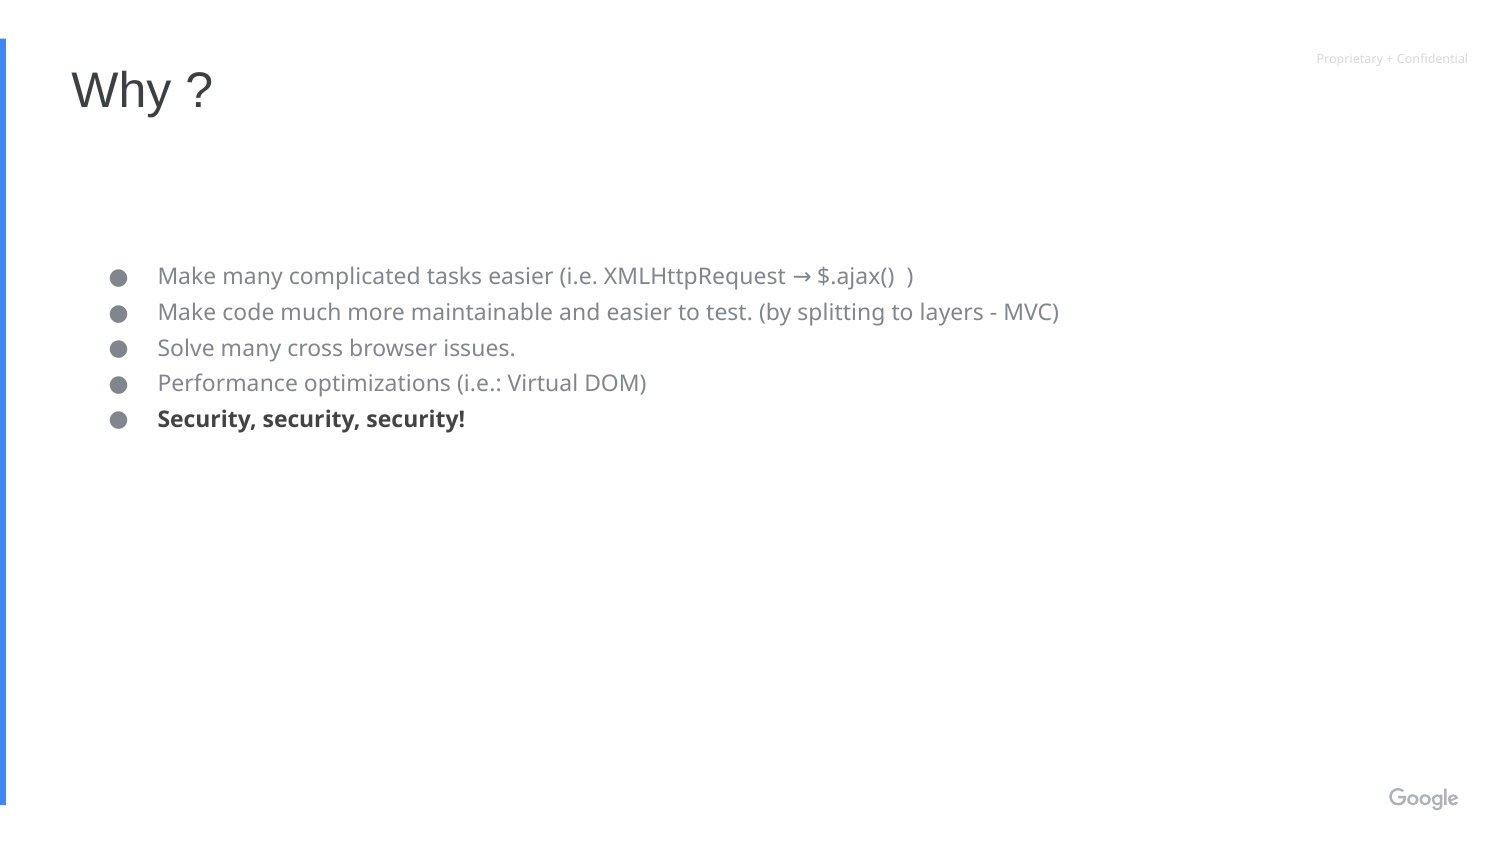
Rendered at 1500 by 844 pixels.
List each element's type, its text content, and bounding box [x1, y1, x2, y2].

text_box Make many complicated tasks easier (i.e. XMLHttpRequest → $.ajax() ) Make code much more maintainable and easier to test. (by splitting to layers - MVC) Solve many cross browser issues. Performance optimizations (i.e.: Virtual DOM) Security, security, security! [79, 250, 1445, 740]
text_box Why ? [56, 42, 680, 131]
